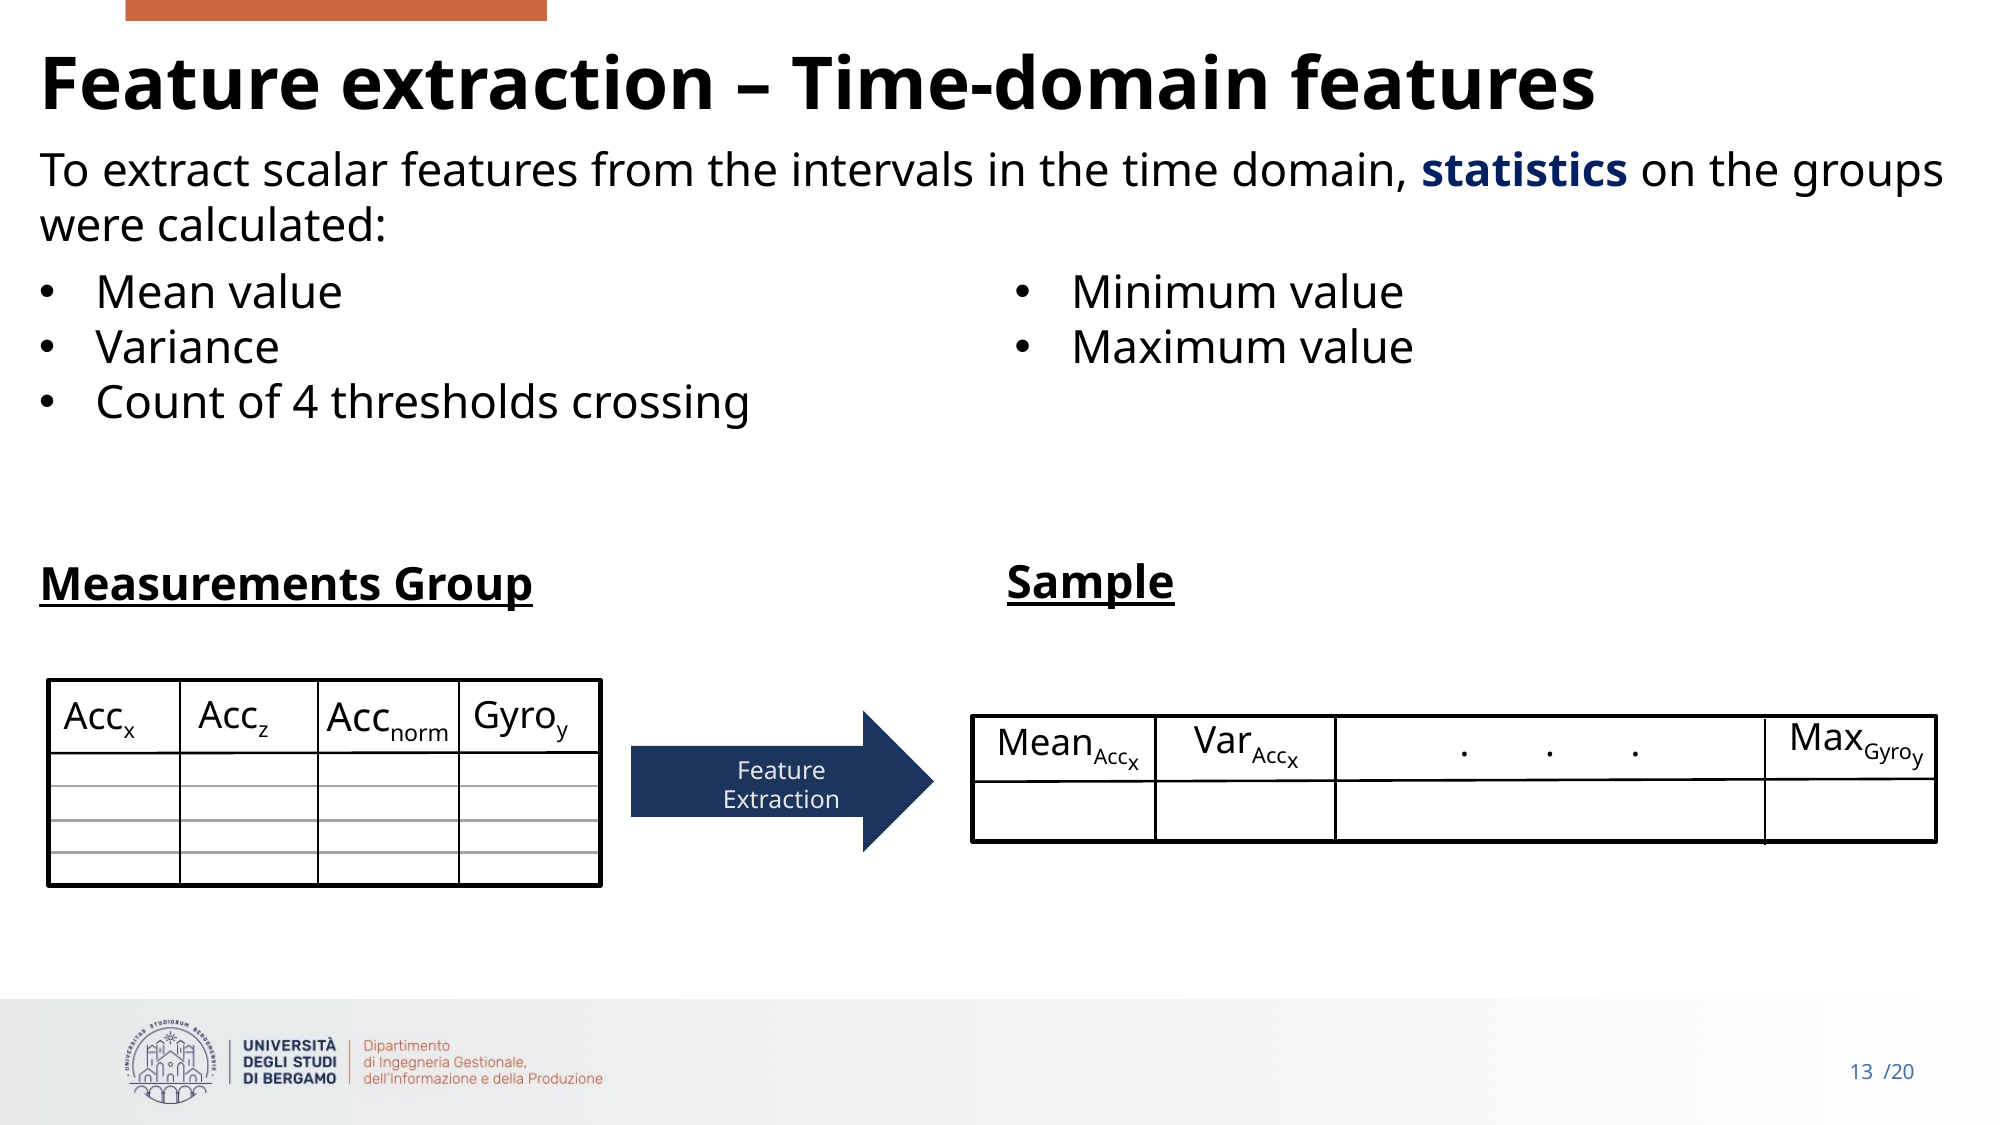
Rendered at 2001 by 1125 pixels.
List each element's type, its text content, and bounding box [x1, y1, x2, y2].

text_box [972, 703, 1948, 845]
title Feature extraction – Time-domain features [24, 39, 1960, 133]
list Measurements Group [24, 519, 575, 1125]
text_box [47, 678, 601, 888]
text_box Mean value Variance Count of 4 thresholds crossing [24, 255, 937, 490]
text_box Sample [991, 518, 1224, 616]
text_box To extract scalar features from the intervals in the time domain, statistics on the groups were calculated: [24, 133, 1960, 259]
slide_number 12 [1834, 1051, 1987, 1112]
text_box [631, 710, 934, 853]
text_box Minimum value Maximum value [999, 255, 1896, 381]
text_box Feature Extraction [681, 747, 882, 823]
